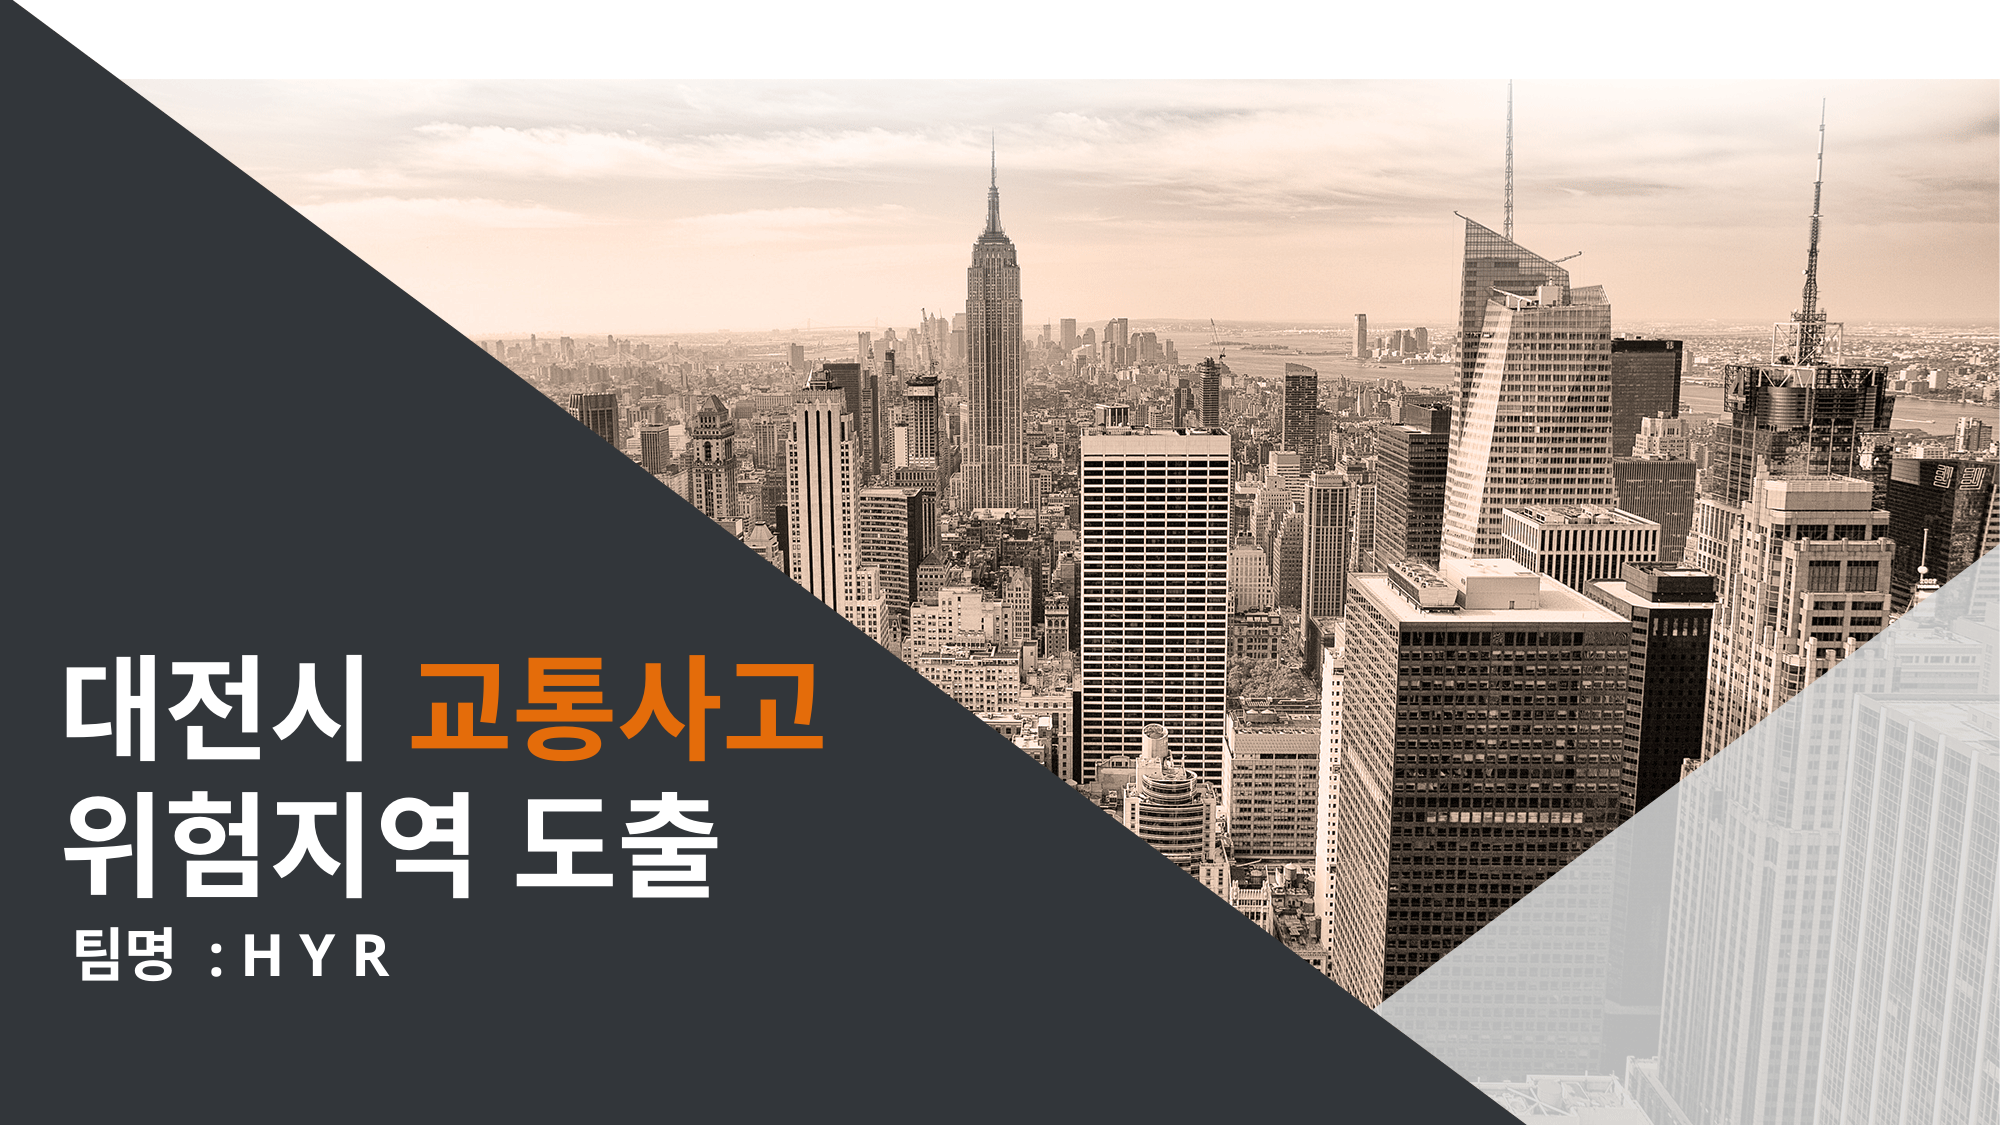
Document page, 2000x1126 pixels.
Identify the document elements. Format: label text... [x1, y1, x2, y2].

picture [0, 0, 2000, 1125]
title 대전시 교통사고 위험지역 도출 [42, 628, 1081, 1036]
